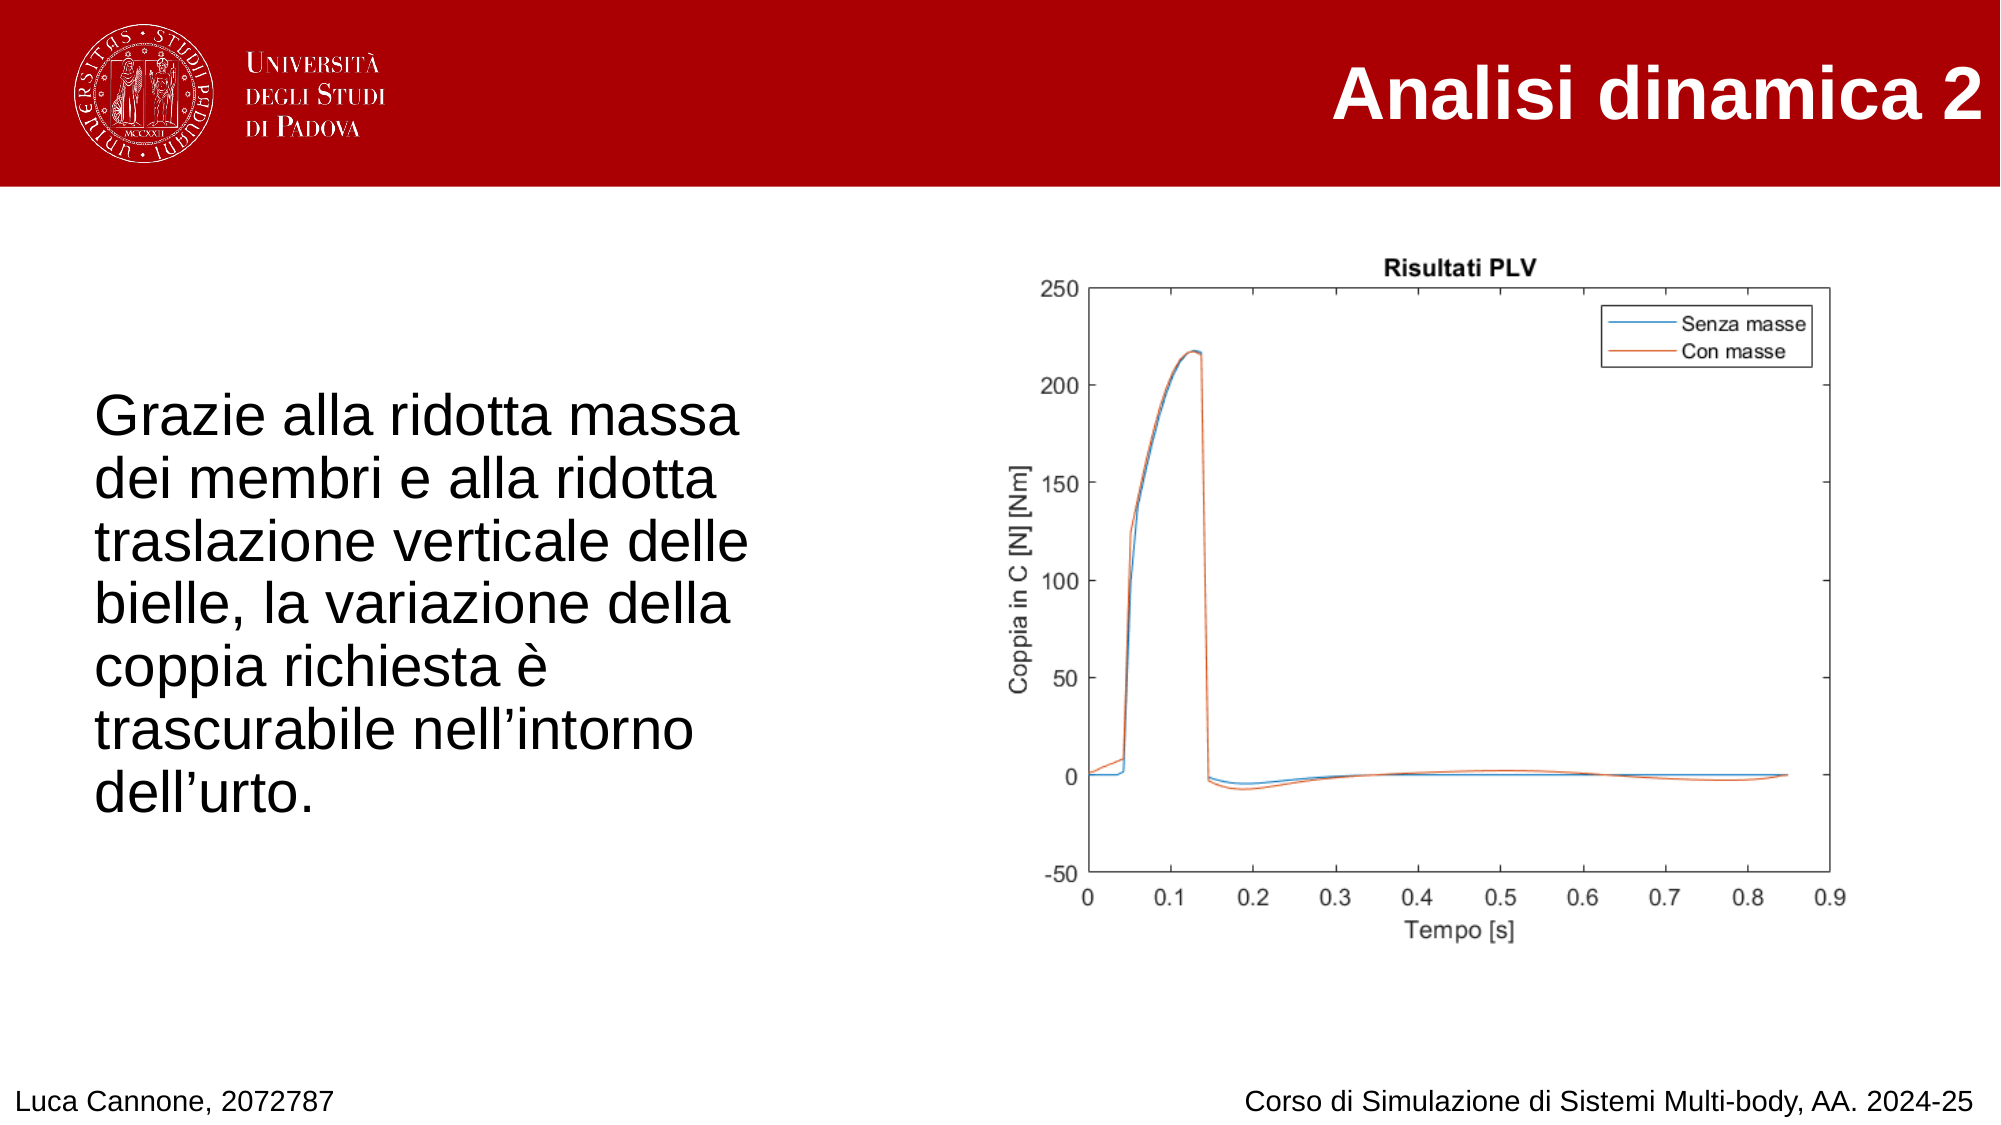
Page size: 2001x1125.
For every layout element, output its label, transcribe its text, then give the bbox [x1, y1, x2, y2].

text_box Grazie alla ridotta massa dei membri e alla ridotta traslazione verticale delle bielle, la variazione della coppia richiesta è trascurabile nell’intorno dell’urto. [79, 377, 771, 952]
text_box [0, 1074, 2000, 1125]
text_box Analisi dinamica 2 [694, 0, 2000, 191]
picture [963, 234, 1921, 952]
picture [74, 24, 385, 163]
